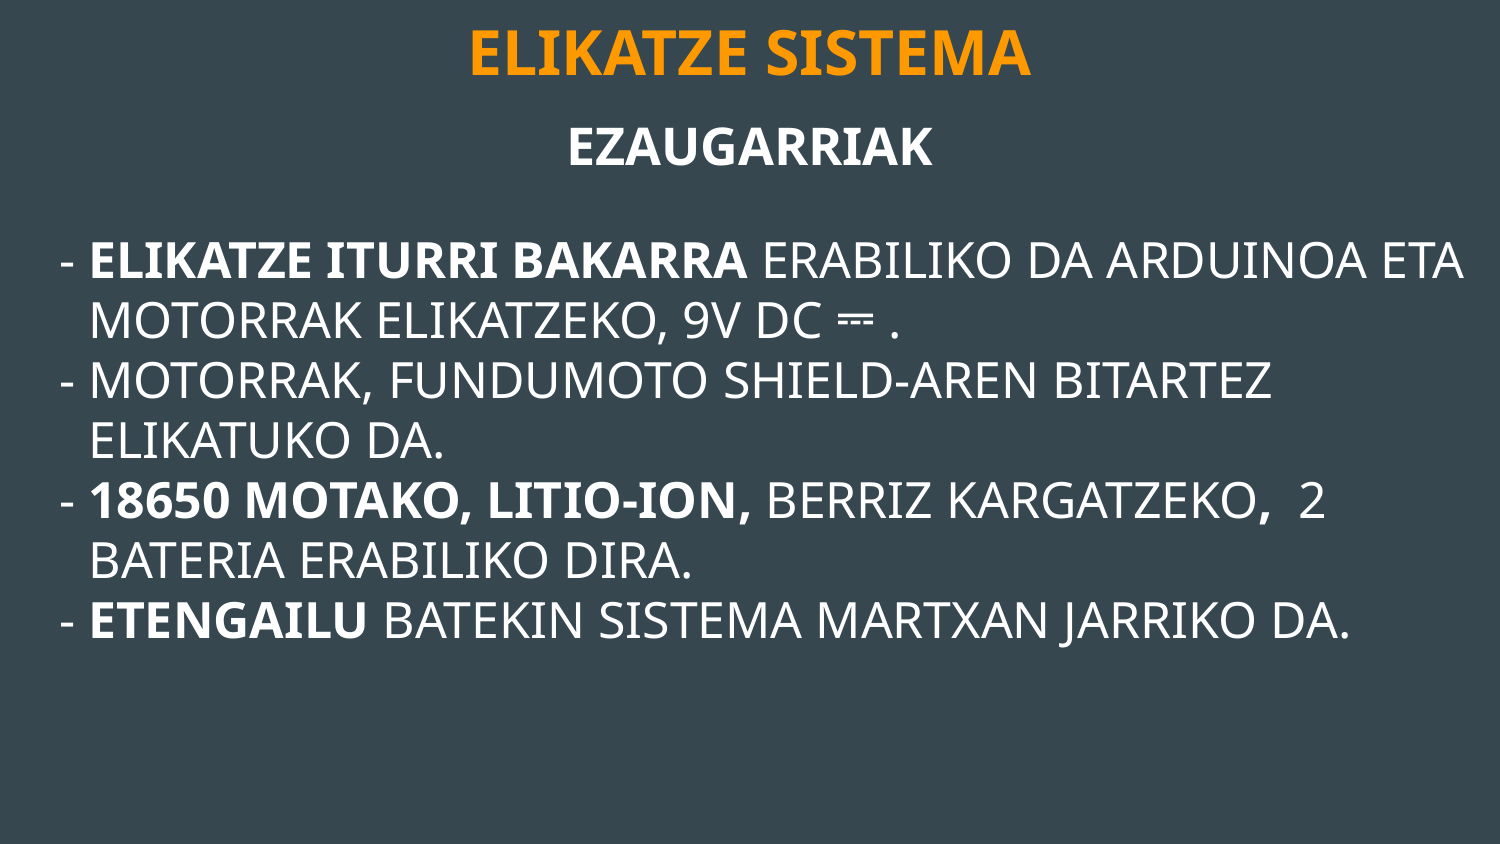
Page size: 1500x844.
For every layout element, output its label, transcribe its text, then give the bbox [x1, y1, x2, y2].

title ELIKATZE SISTEMA [0, 0, 1500, 92]
text_box EZAUGARRIAK [0, 98, 1500, 192]
text_box - ELIKATZE ITURRI BAKARRA ERABILIKO DA ARDUINOA ETA MOTORRAK ELIKATZEKO, 9V DC ⎓ . - MOTORRAK, FUNDUMOTO SHIELD-AREN BITARTEZ ELIKATUKO DA. - 18650 MOTAKO, LITIO-ION, BERRIZ KARGATZEKO, 2 BATERIA ERABILIKO DIRA. - ETENGAILU BATEKIN SISTEMA MARTXAN JARRIKO DA. [0, 213, 1500, 685]
